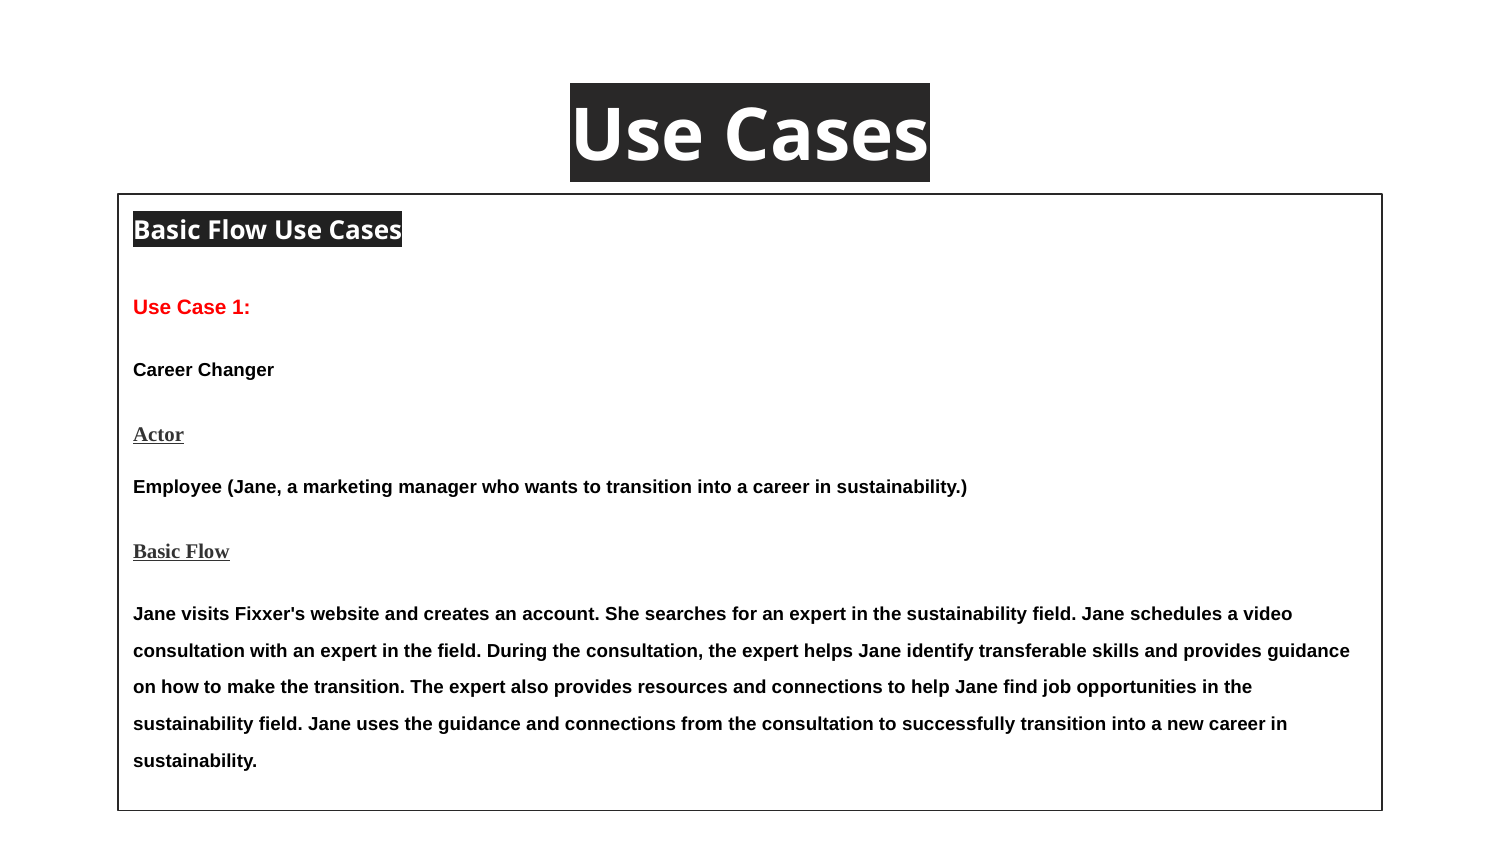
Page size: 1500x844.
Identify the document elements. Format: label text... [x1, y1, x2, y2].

title Use Cases [118, 72, 1382, 167]
list Basic Flow Use Cases Use Case 1: Career Changer Actor Employee (Jane, a marketing manager who wants to transition into a career in sustainability.) Basic Flow Jane visits Fixxer's website and creates an account. She searches for an expert in the sustainability field. Jane schedules a video consultation with an expert in the field. During the consultation, the expert helps Jane identify transferable skills and provides guidance on how to make the transition. The expert also provides resources and connections to help Jane find job opportunities in the sustainability field. Jane uses the guidance and connections from the consultation to successfully transition into a new career in sustainability. [118, 193, 1382, 811]
